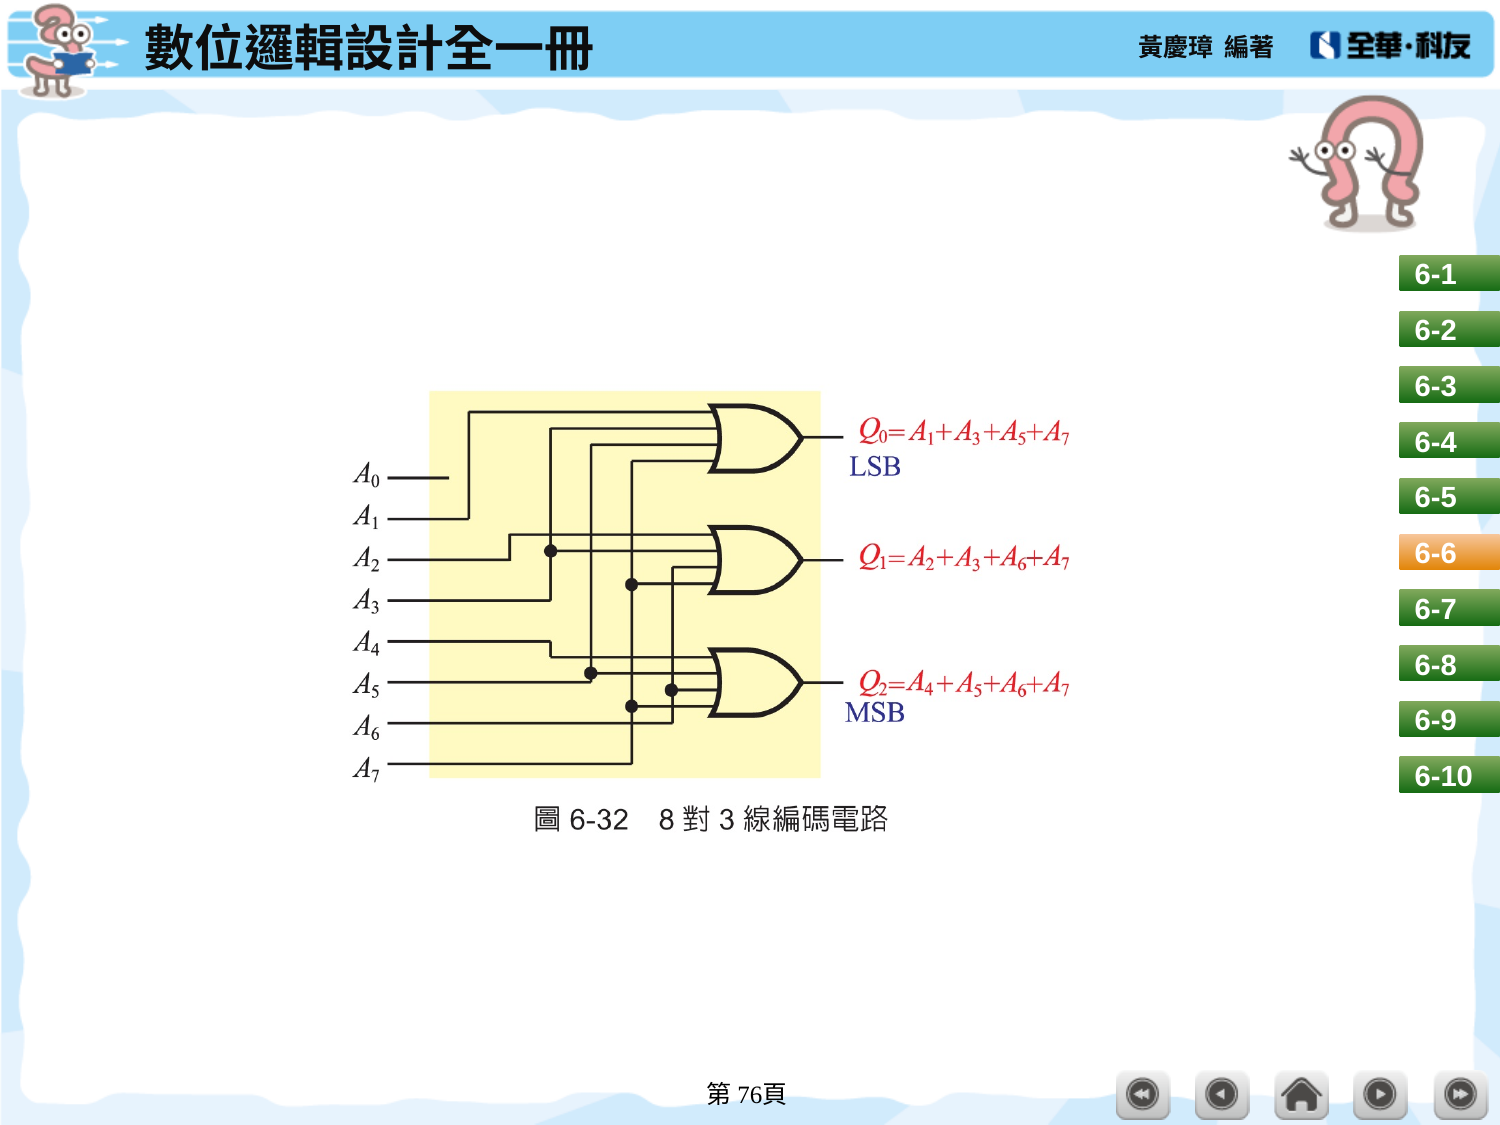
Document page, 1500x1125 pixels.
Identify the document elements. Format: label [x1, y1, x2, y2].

list [326, 373, 1114, 847]
picture [0, 0, 1500, 1125]
